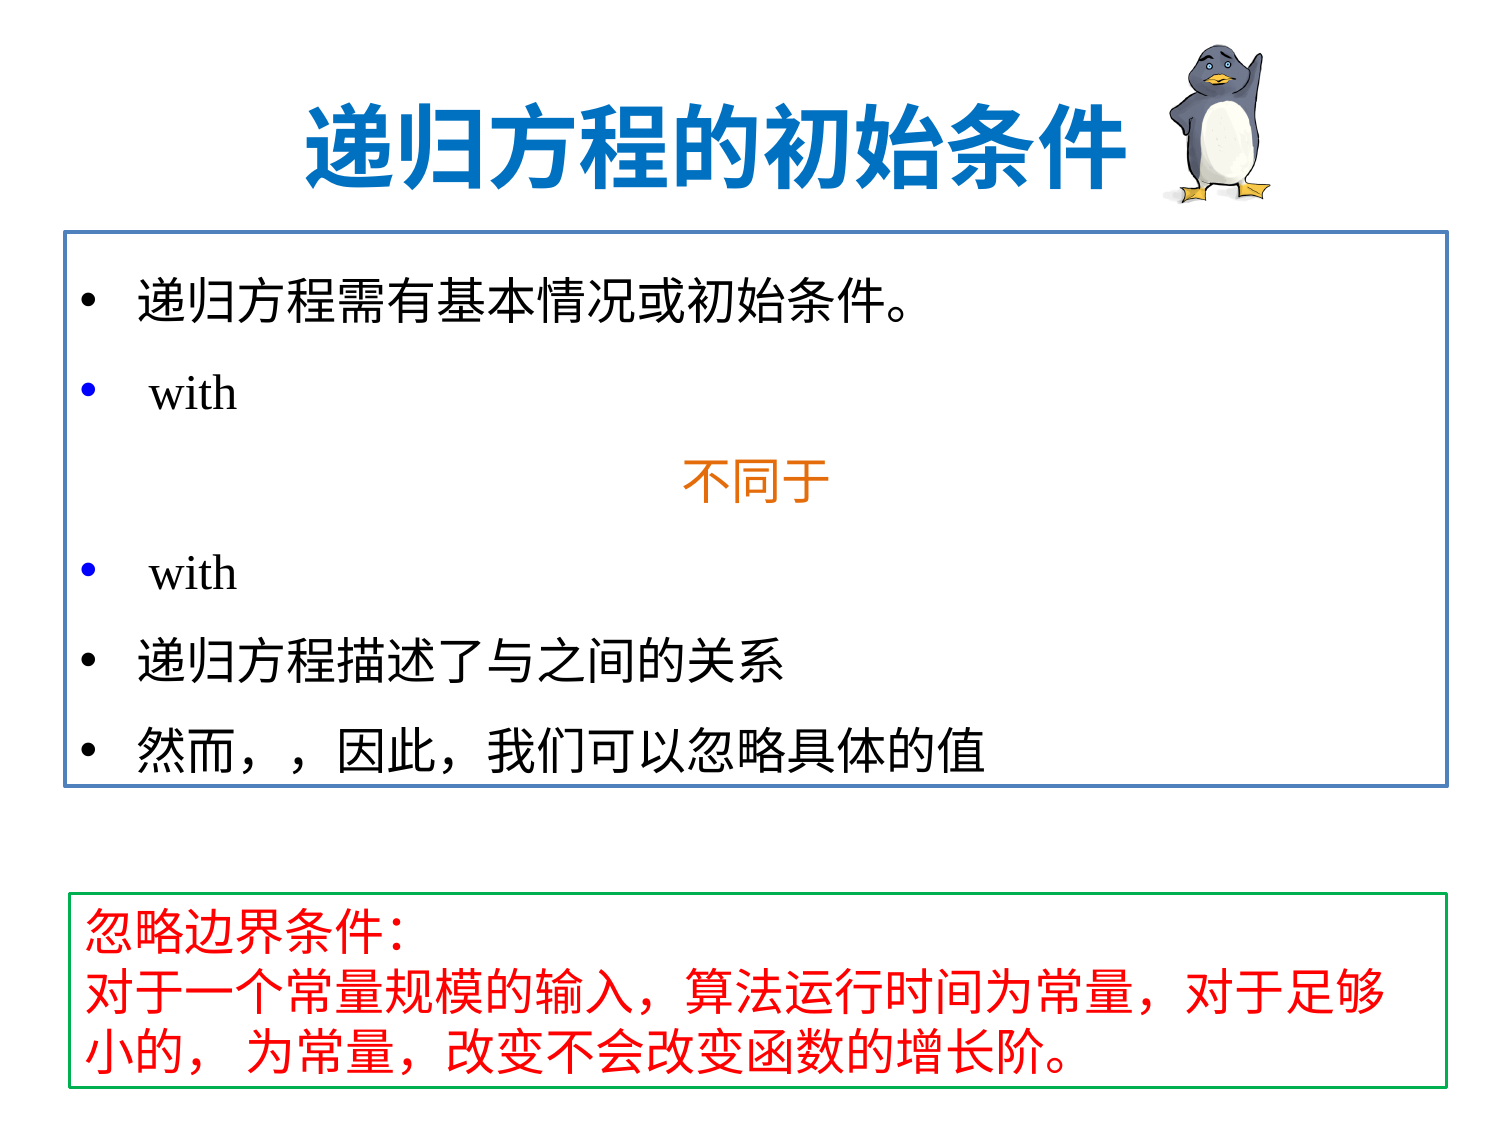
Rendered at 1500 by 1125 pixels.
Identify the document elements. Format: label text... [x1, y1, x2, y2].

title 递归方程的初始条件 [69, 36, 1364, 230]
picture [1150, 34, 1281, 215]
